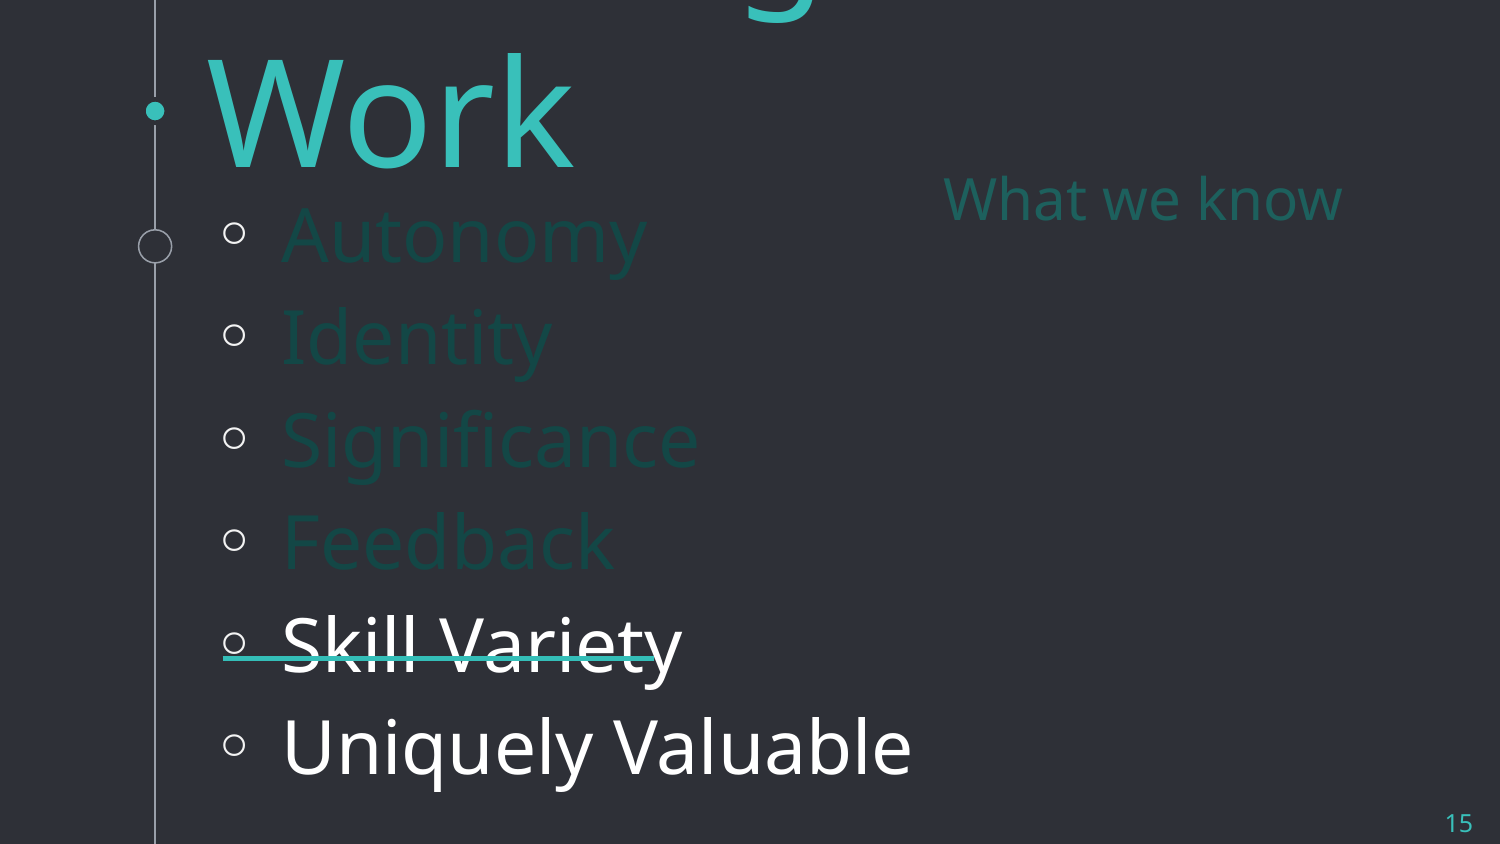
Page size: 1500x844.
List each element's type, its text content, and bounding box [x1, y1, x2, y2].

text_box Meaningful Work [191, 156, 1317, 213]
text_box What we know [928, 190, 1470, 248]
list Autonomy Identity Significance Feedback Skill Variety Uniquely Valuable [191, 213, 1317, 784]
slide_number 15 [1398, 792, 1489, 844]
